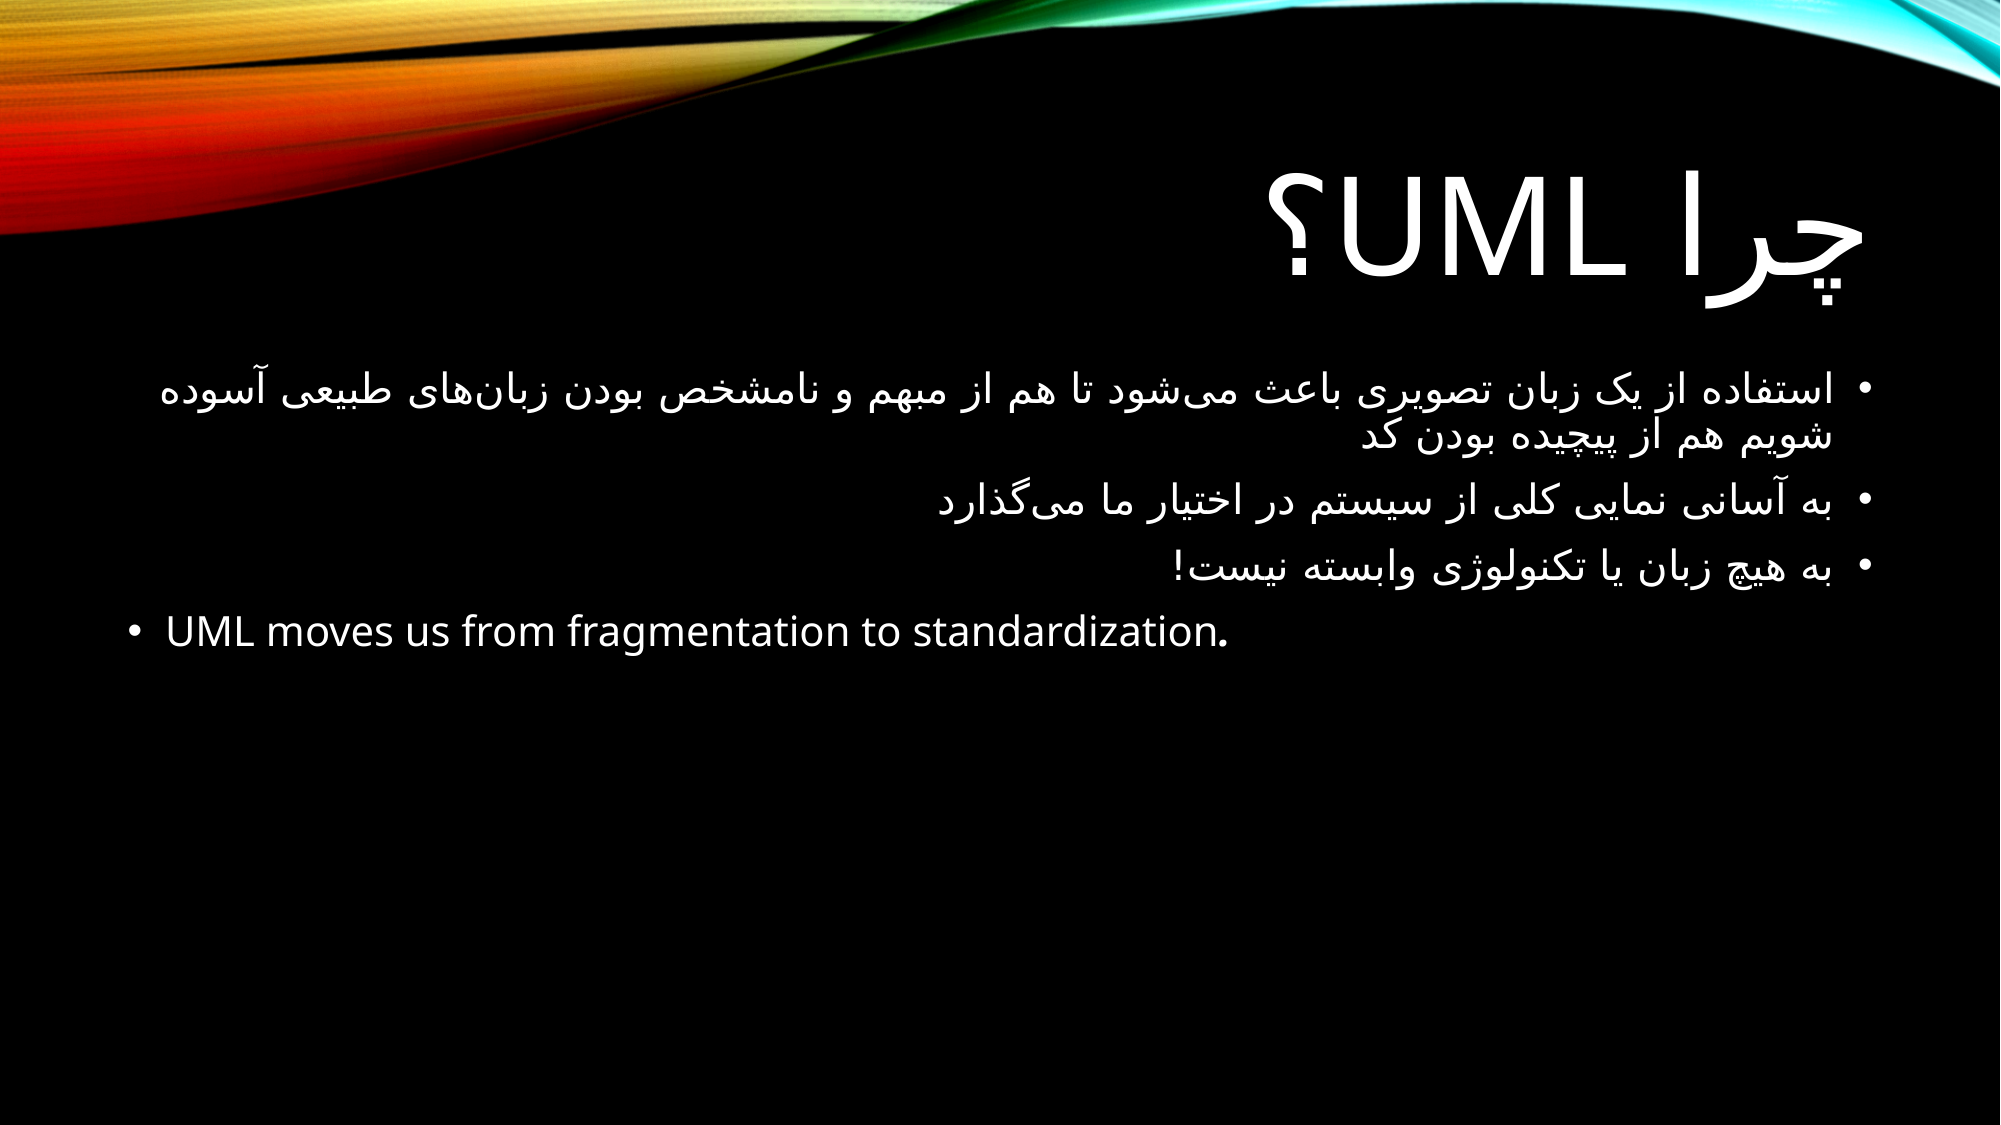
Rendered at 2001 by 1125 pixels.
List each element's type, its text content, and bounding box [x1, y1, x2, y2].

title چرا UML؟ [474, 125, 1888, 338]
list استفاده از یک زبان تصویری باعث می‌شود تا هم از مبهم و نامشخص بودن زبان‌های طبیعی آسوده شویم هم از پیچیده بودن کد به آسانی نمایی کلی از سیستم در اختیار ما می‌گذارد به هیچ زبان یا تکنولوژی وابسته نیست! UML moves us from fragmentation to standardization. [112, 360, 1888, 1021]
picture [0, 0, 2000, 237]
